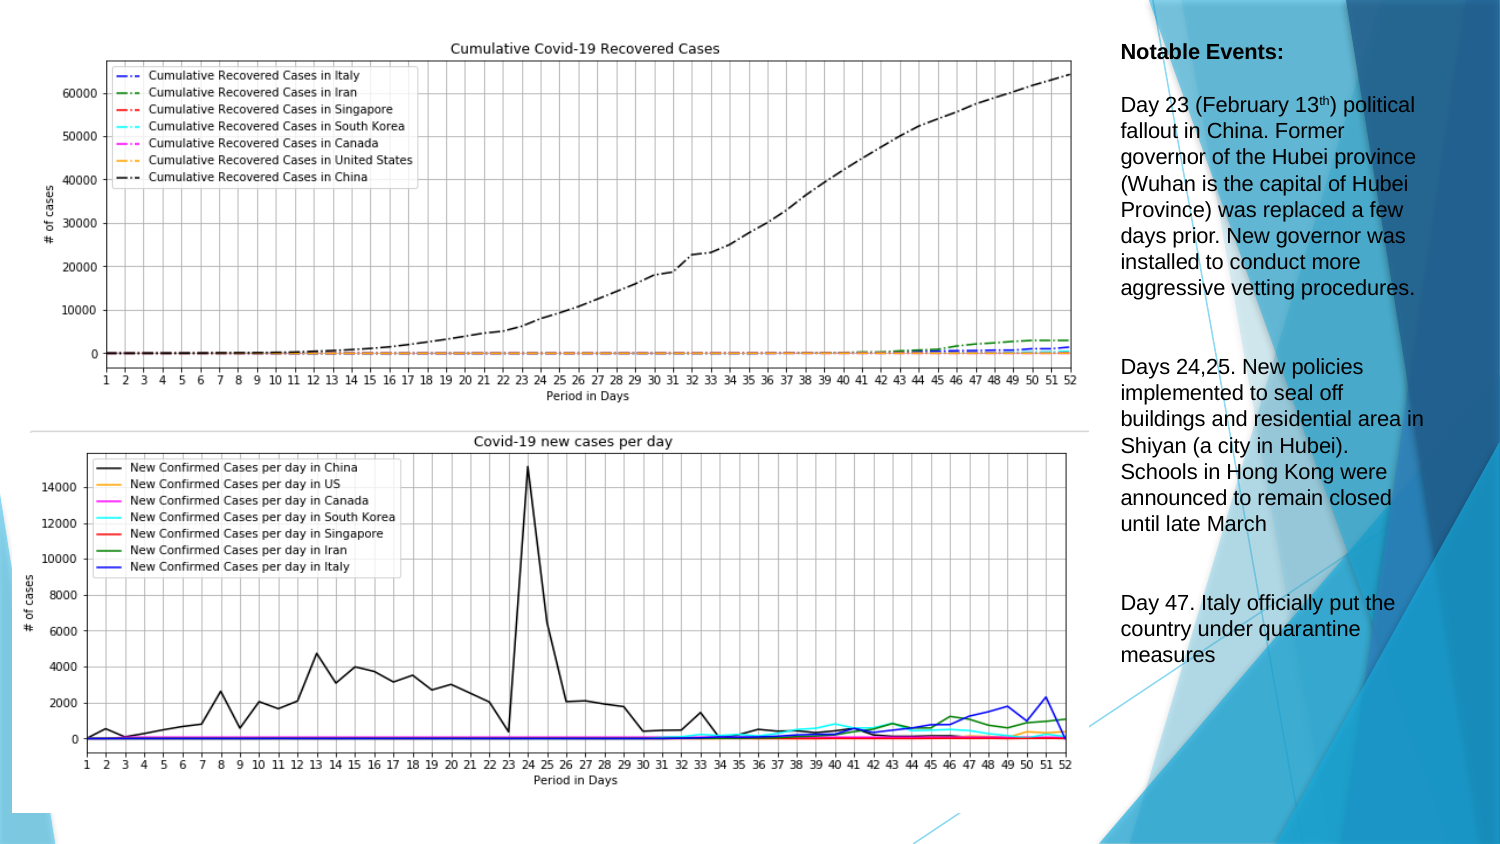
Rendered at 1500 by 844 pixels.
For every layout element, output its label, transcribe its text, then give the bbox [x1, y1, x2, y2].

picture [11, 30, 1089, 814]
text_box Notable Events: Day 23 (February 13th) political fallout in China. Former governor of the Hubei province (Wuhan is the capital of Hubei Province) was replaced a few days prior. New governor was installed to conduct more aggressive vetting procedures. Days 24,25. New policies implemented to seal off buildings and residential area in Shiyan (a city in Hubei). Schools in Hong Kong were announced to remain closed until late March Day 47. Italy officially put the country under quarantine measures [1105, 30, 1440, 844]
